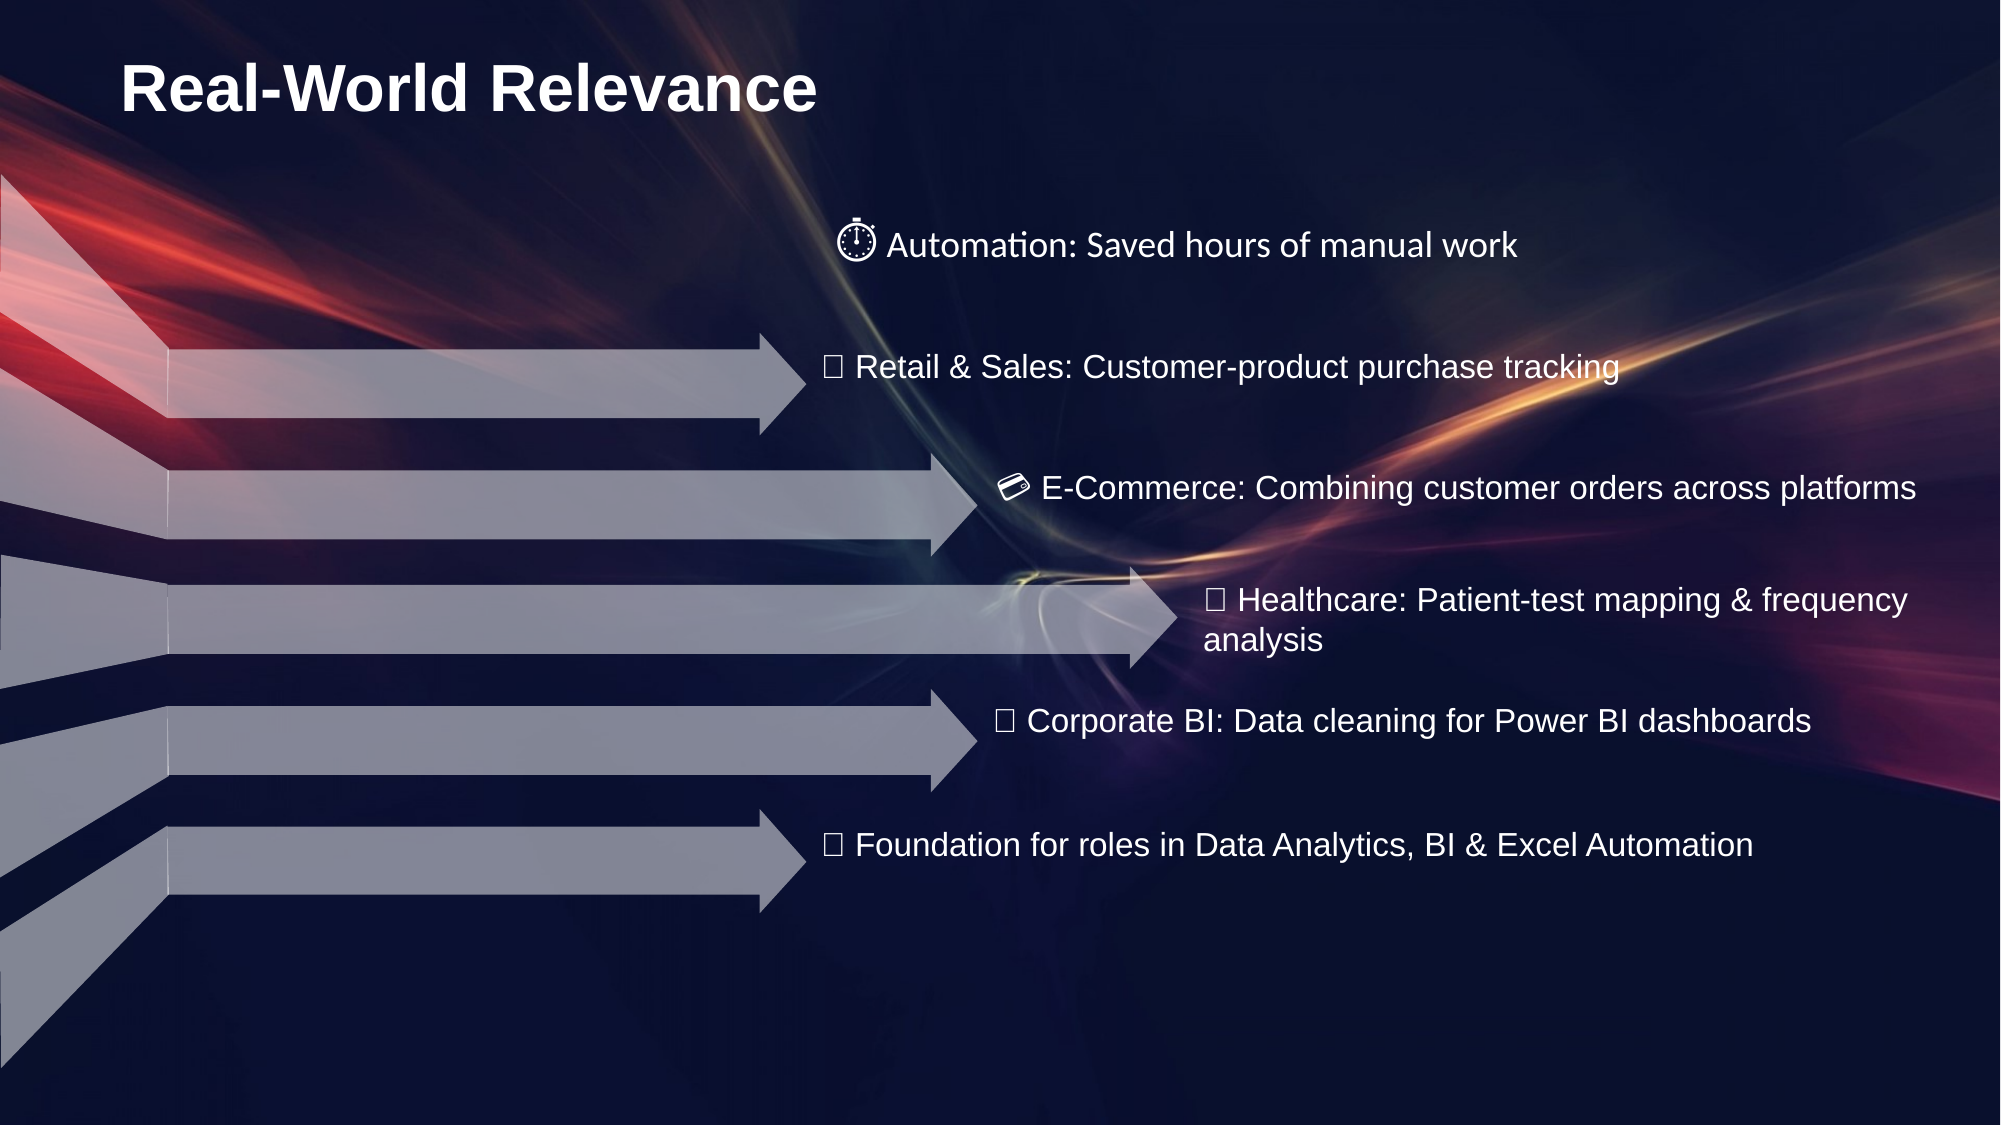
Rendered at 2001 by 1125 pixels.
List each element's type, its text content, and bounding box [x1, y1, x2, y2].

text_box 💳 E-Commerce: Combining customer orders across platforms [995, 466, 2000, 507]
text_box 🏥 Healthcare: Patient-test mapping & frequency analysis [1203, 578, 2000, 659]
text_box [166, 330, 808, 439]
text_box [0, 171, 170, 419]
text_box 🏬 Retail & Sales: Customer-product purchase tracking [820, 345, 1649, 386]
text_box 💼 Foundation for roles in Data Analytics, BI & Excel Automation [820, 822, 1786, 863]
text_box [0, 553, 169, 691]
text_box Real-World Relevance [105, 37, 872, 133]
text_box [0, 705, 171, 879]
text_box [166, 806, 808, 916]
text_box [166, 450, 979, 560]
picture [0, 0, 2001, 1125]
text_box [166, 686, 979, 796]
text_box [0, 823, 169, 1071]
text_box 🏢 Corporate BI: Data cleaning for Power BI dashboards [992, 699, 2000, 740]
text_box [166, 563, 1180, 672]
text_box [0, 366, 169, 541]
text_box ⏱️ Automation: Saved hours of manual work [820, 208, 1821, 274]
